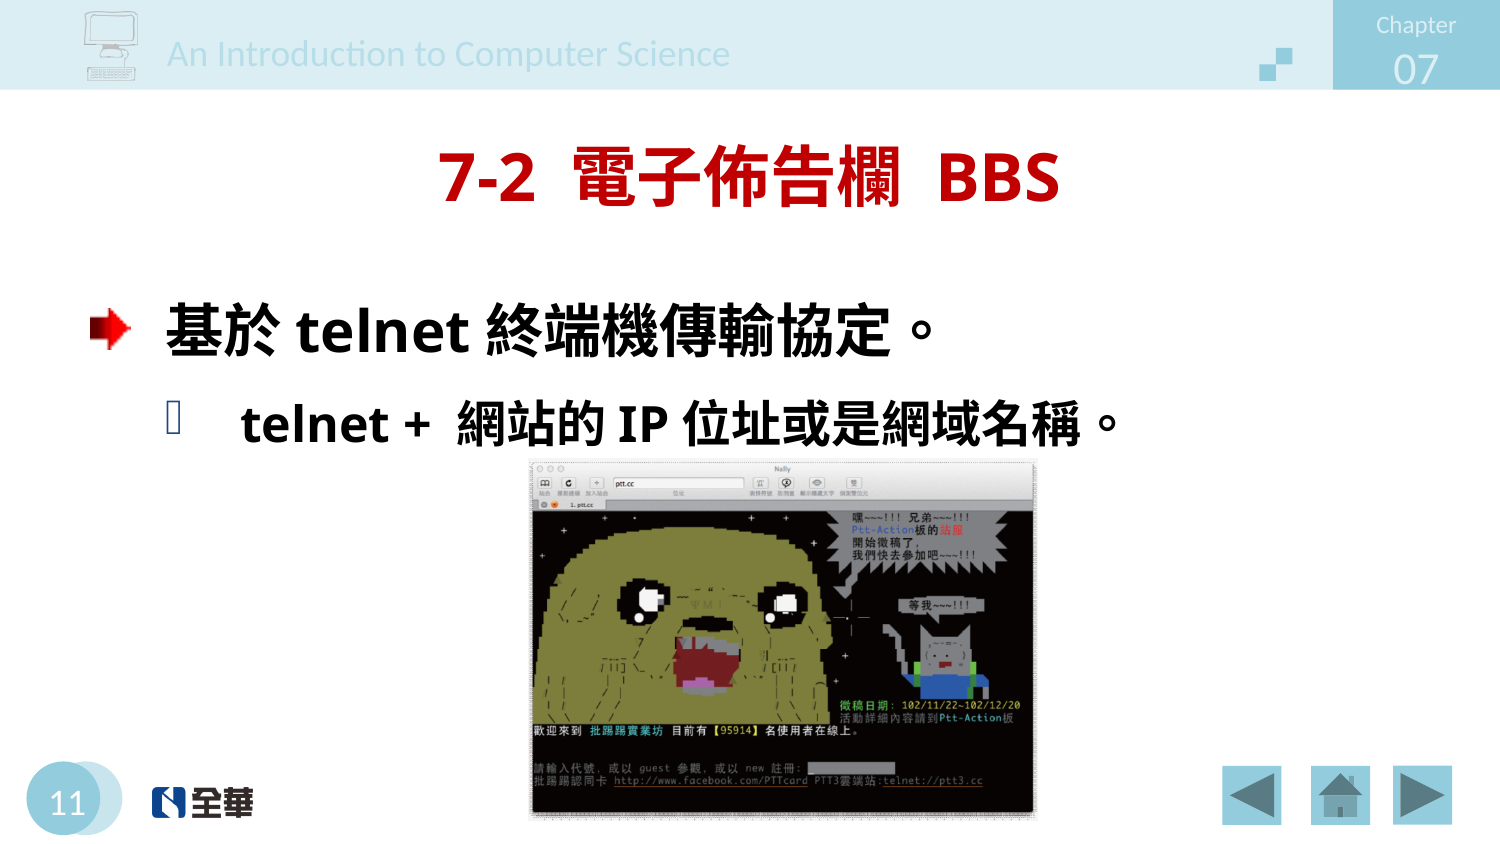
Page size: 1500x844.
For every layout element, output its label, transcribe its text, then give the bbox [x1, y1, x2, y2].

list 基於telnet終端機傳輸協定。 telnet + 網站的IP位址或是網域名稱。 [75, 272, 1425, 754]
picture [152, 787, 253, 818]
picture [528, 458, 1039, 821]
picture [90, 308, 131, 350]
title 7-2 電子佈告欄 BBS [75, 104, 1425, 245]
picture [84, 11, 138, 81]
